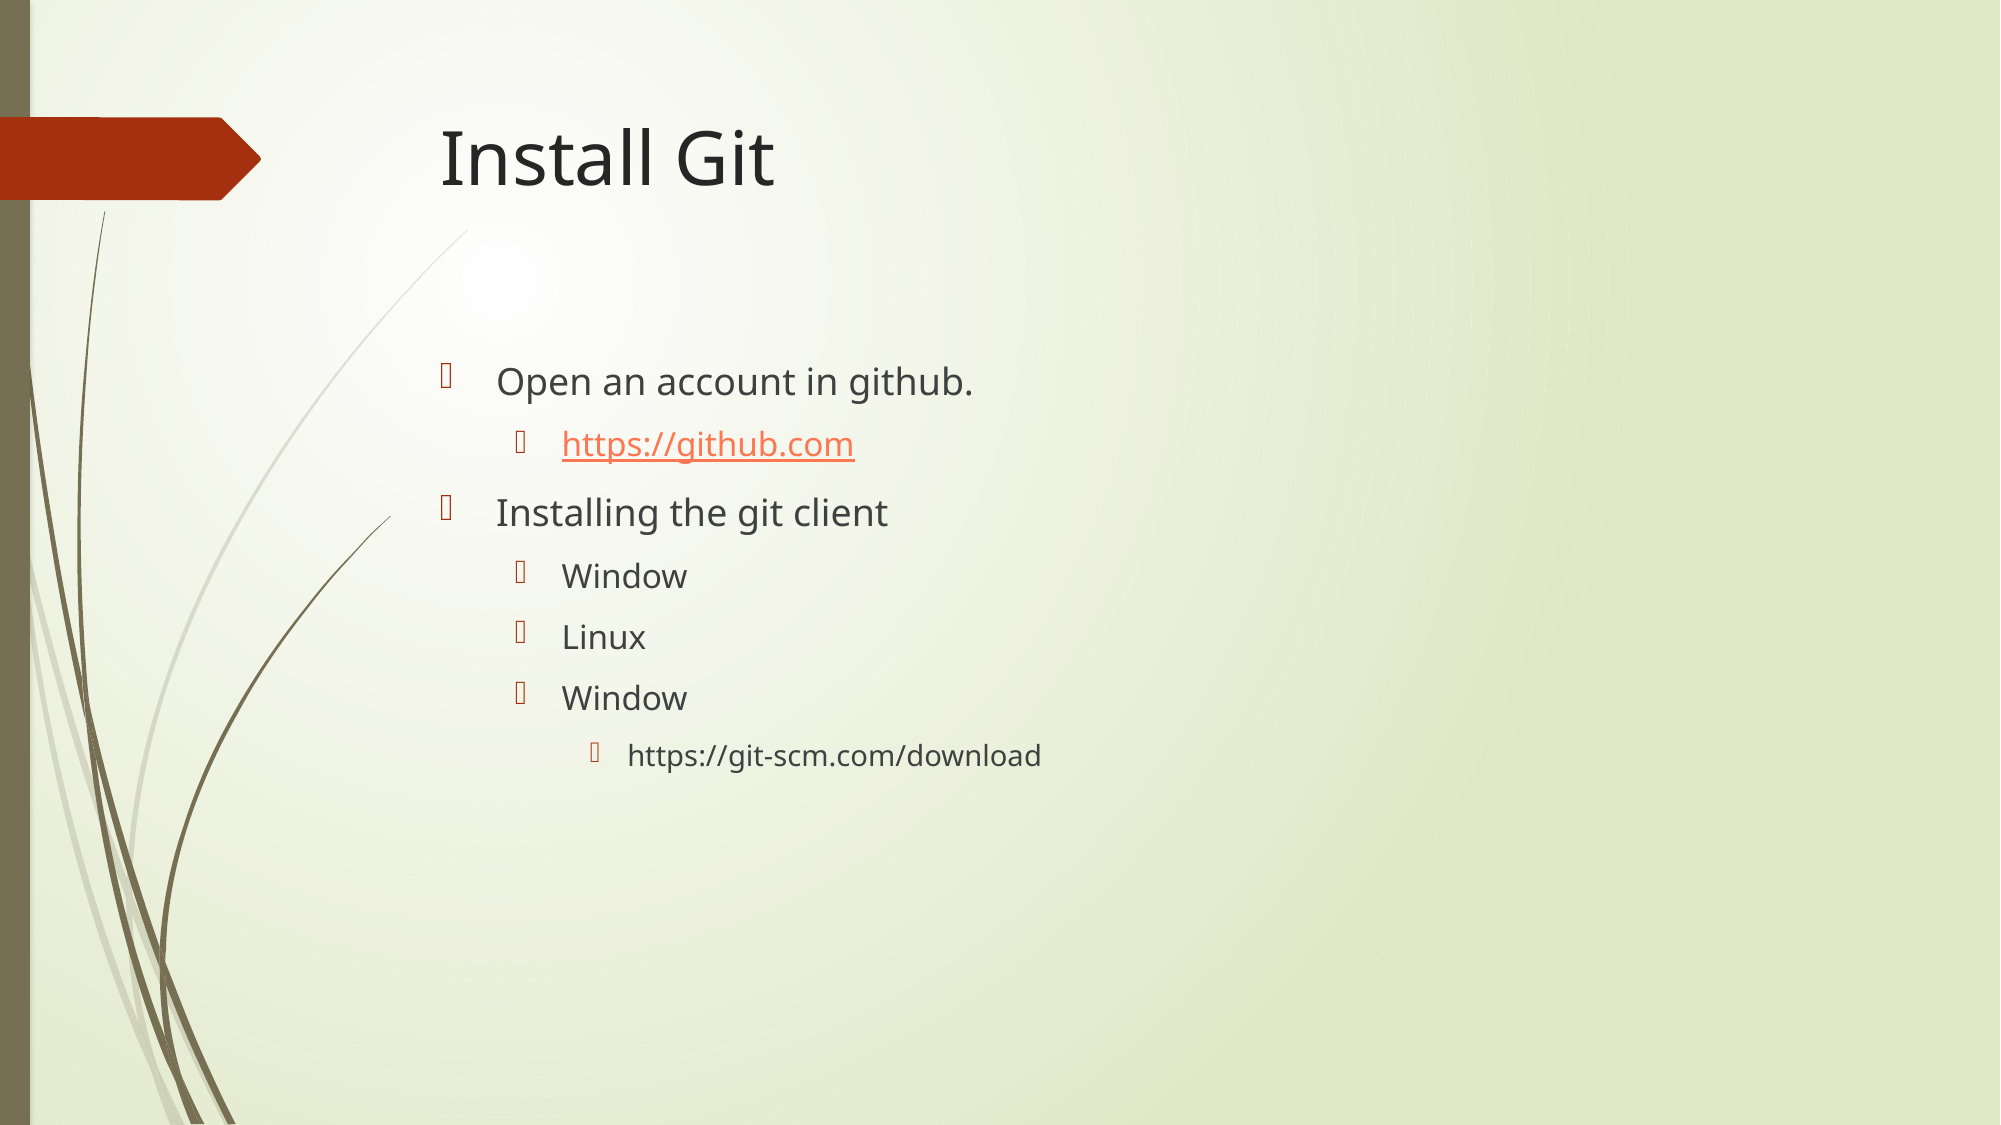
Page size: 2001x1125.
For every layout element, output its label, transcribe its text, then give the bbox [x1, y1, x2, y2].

list Open an account in github. https://github.com Installing the git client Window Linux Window https://git-scm.com/download [424, 350, 1888, 970]
title Install Git [425, 102, 1888, 313]
